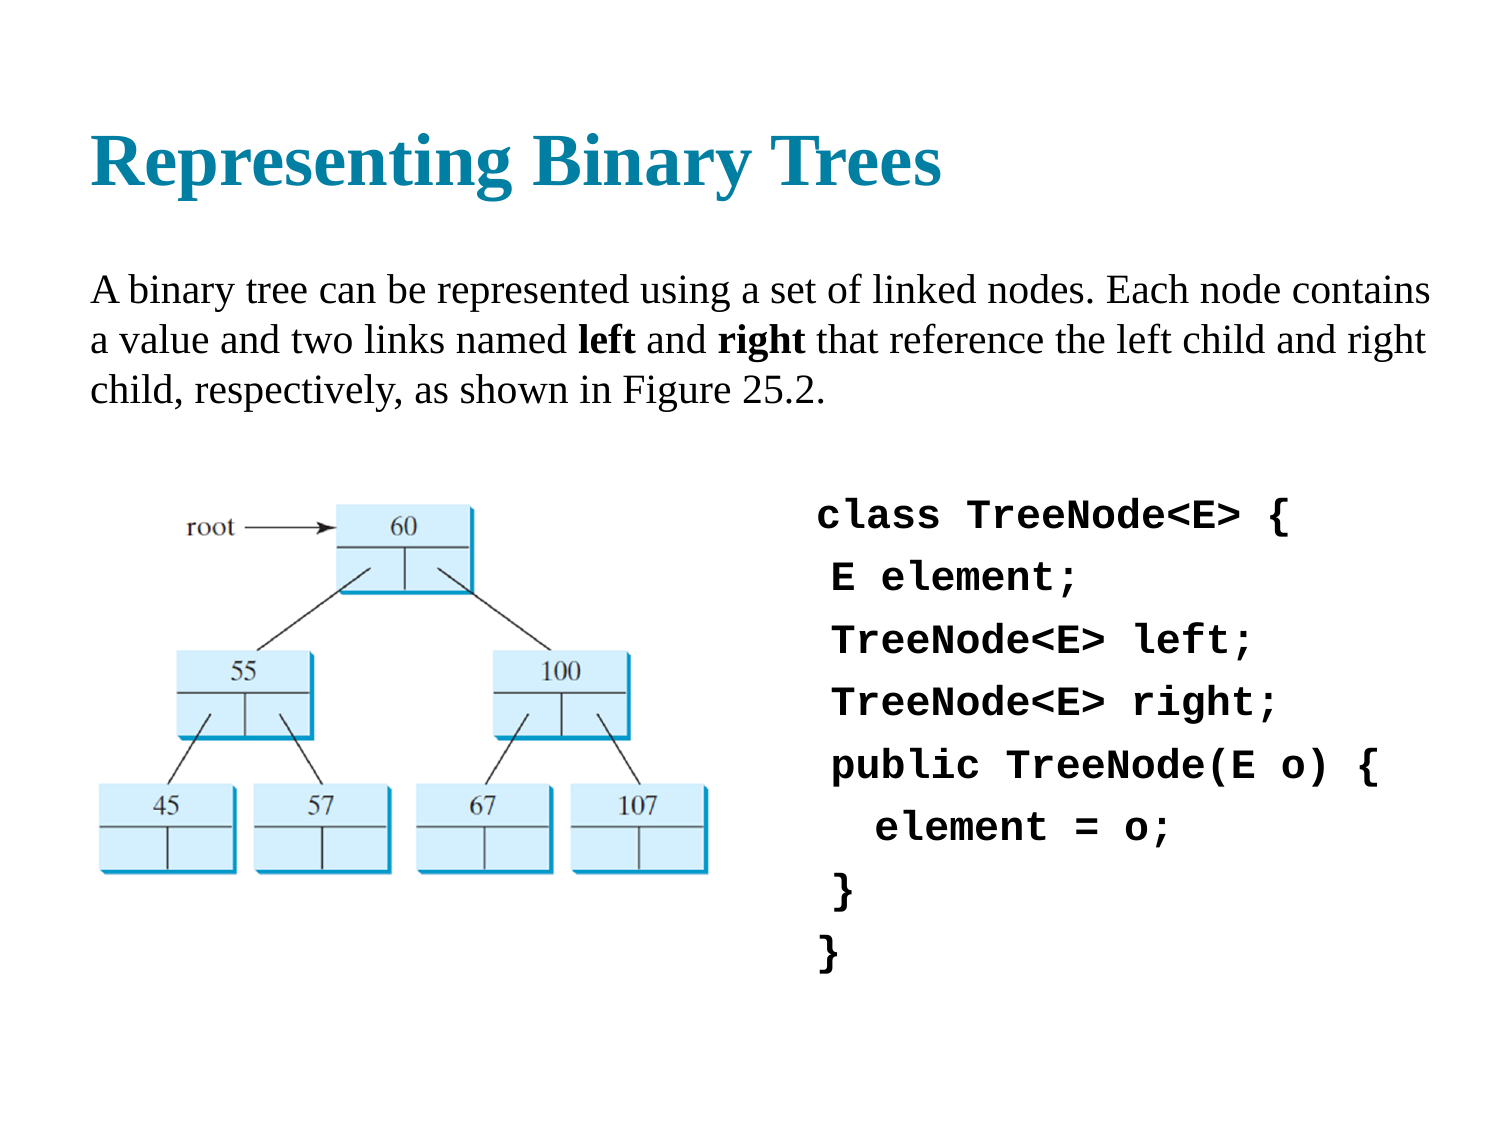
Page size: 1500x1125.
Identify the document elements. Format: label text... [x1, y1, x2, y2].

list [90, 499, 714, 879]
title Representing Binary Trees [75, 35, 1425, 216]
list A binary tree can be represented using a set of linked nodes. Each node contains a value and two links named left and right that reference the left child and right child, respectively, as shown in Figure 25.2. [75, 254, 1452, 436]
list class TreeNode<E> { E element; TreeNode<E> left; TreeNode<E> right; public TreeNode(E o) { element = o; } } [786, 478, 1435, 1001]
